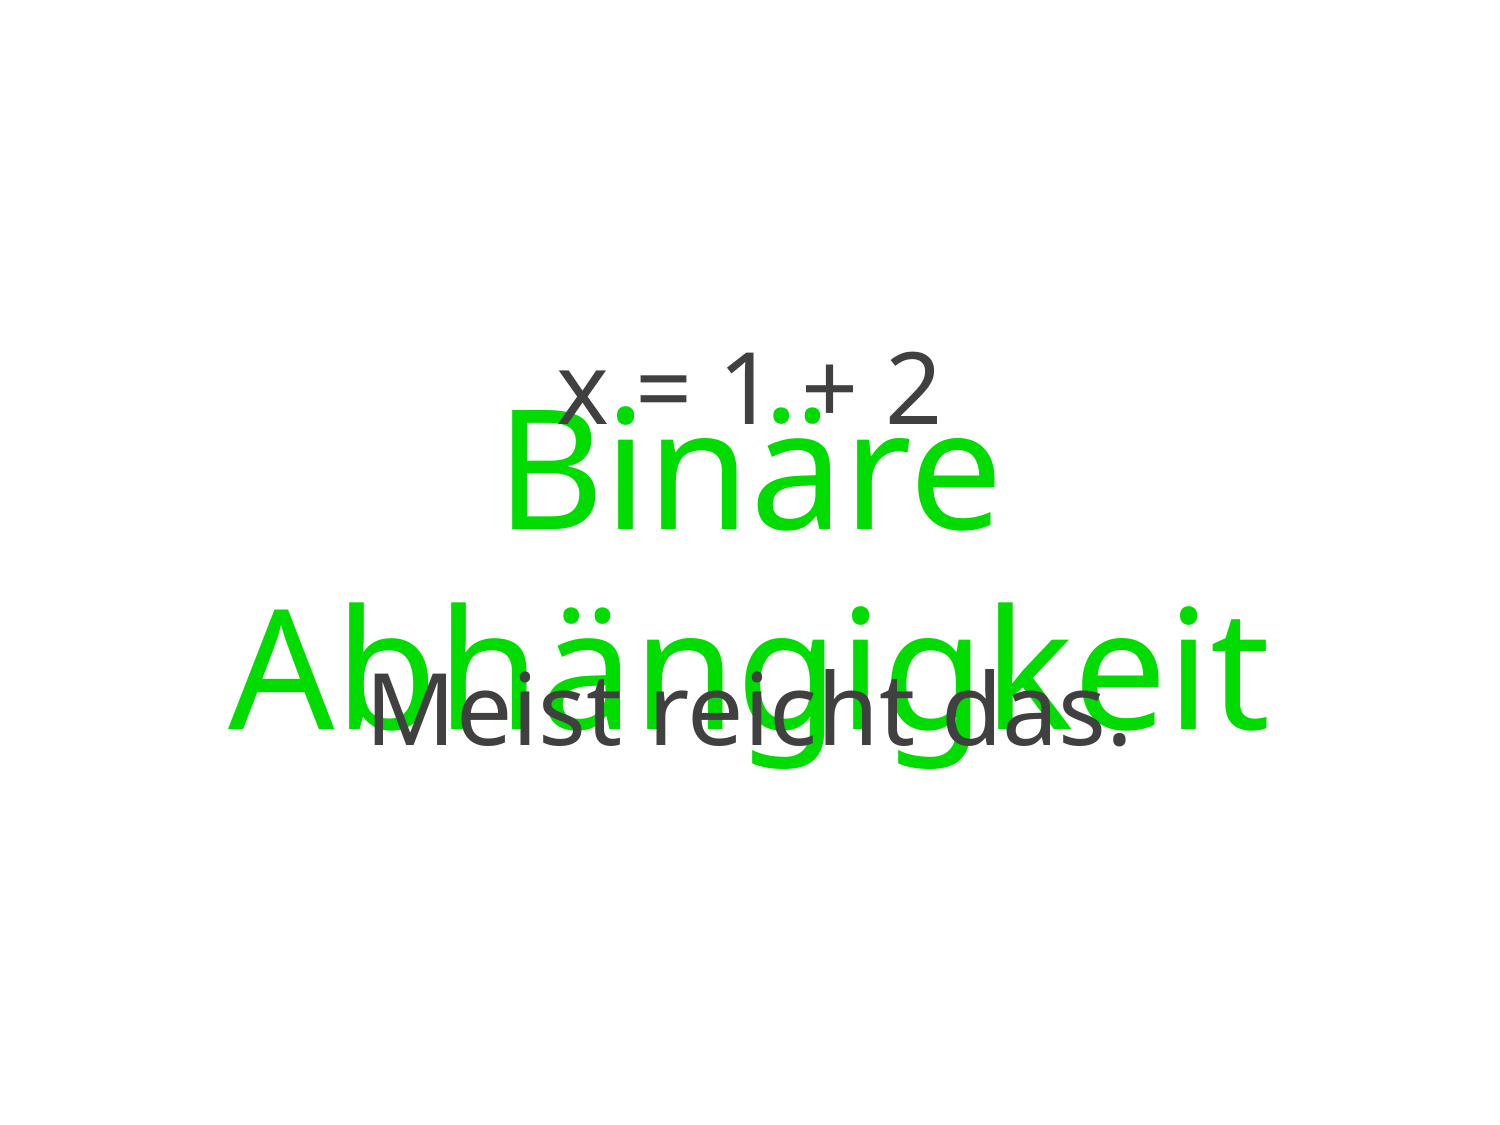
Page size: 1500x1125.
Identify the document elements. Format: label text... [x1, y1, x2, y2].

list x = 1 + 2 [159, 326, 1341, 445]
title Binäre Abhängigkeit [159, 445, 1341, 645]
list Meist reicht das. [159, 645, 1341, 799]
